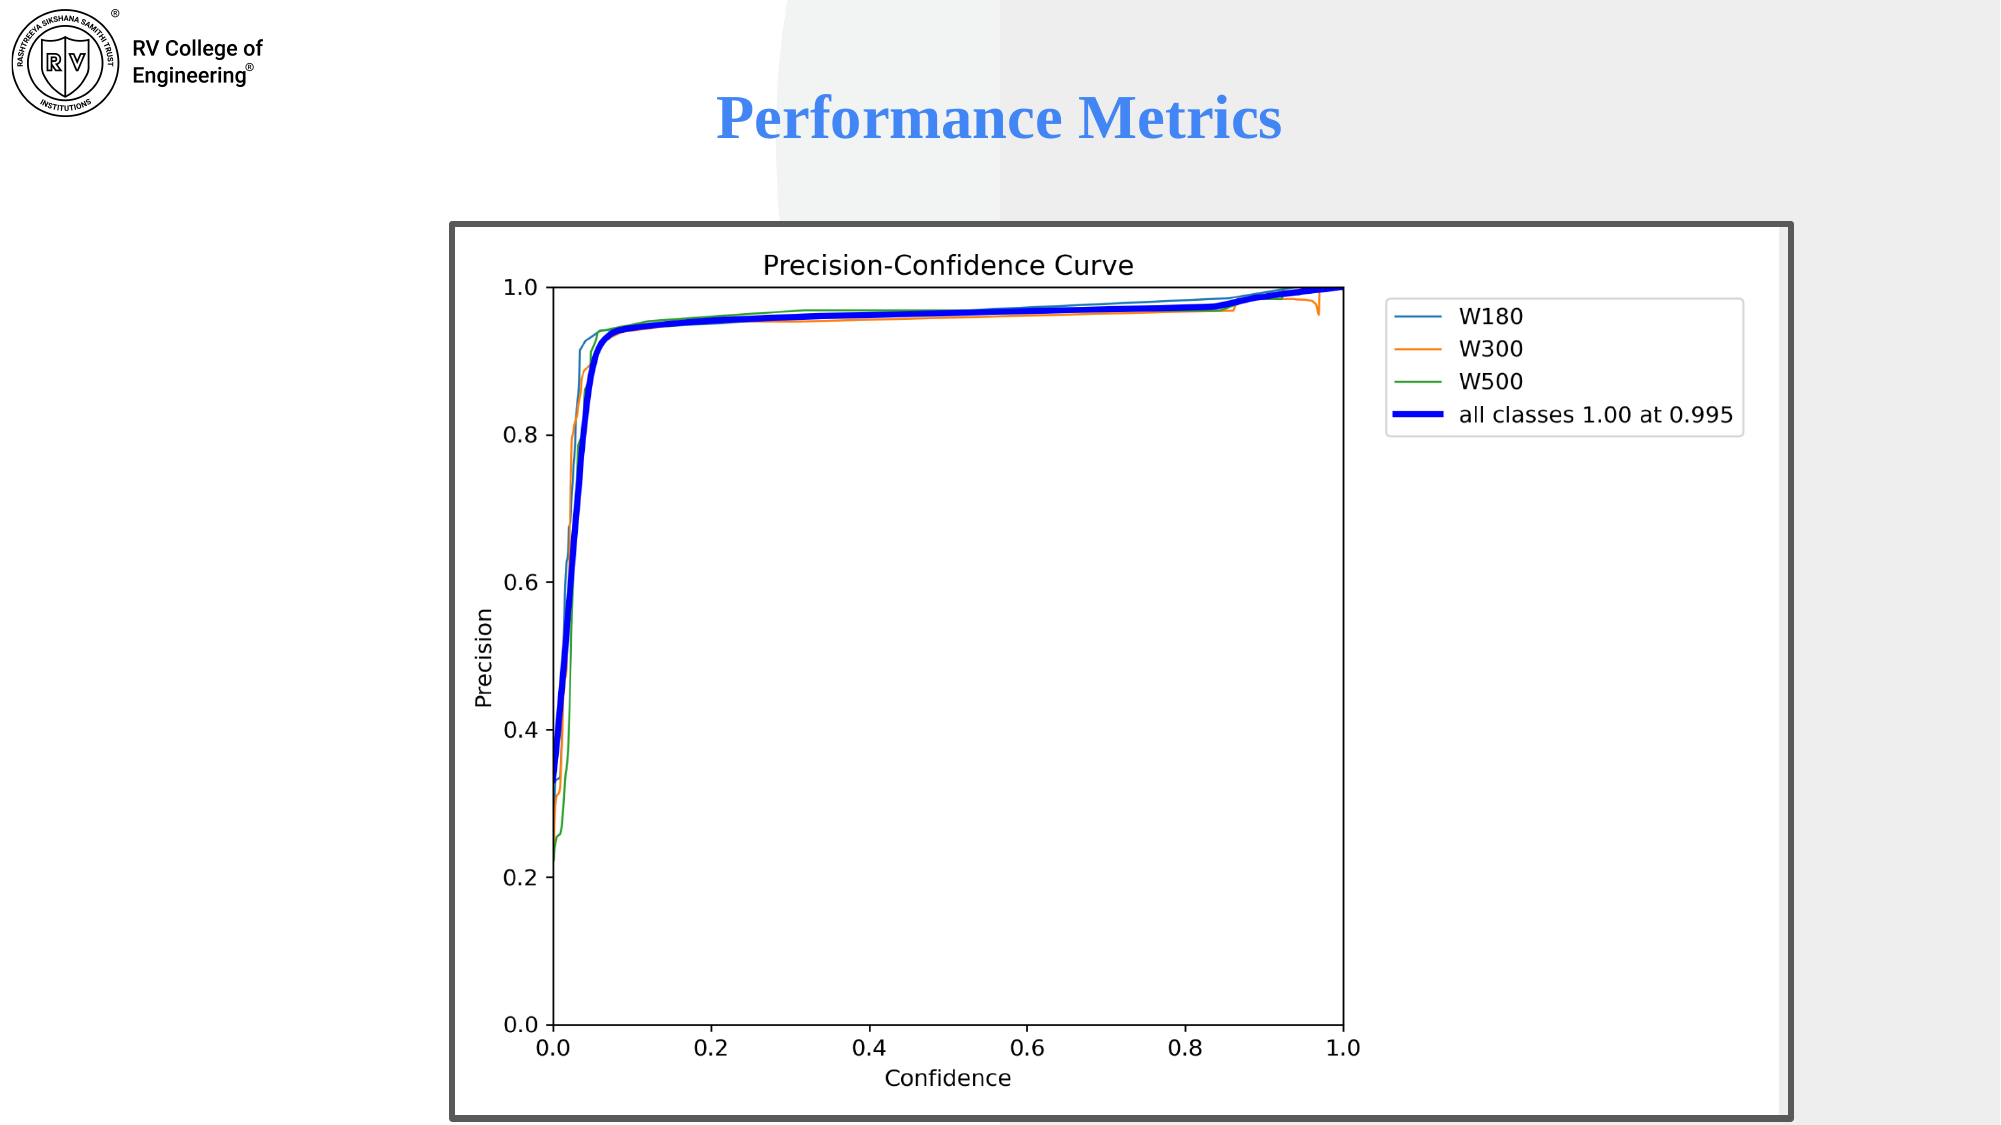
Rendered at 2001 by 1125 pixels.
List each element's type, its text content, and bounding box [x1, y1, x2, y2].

picture [454, 226, 1789, 1116]
picture [0, 0, 999, 1125]
text_box Performance Metrics [559, 50, 1441, 187]
